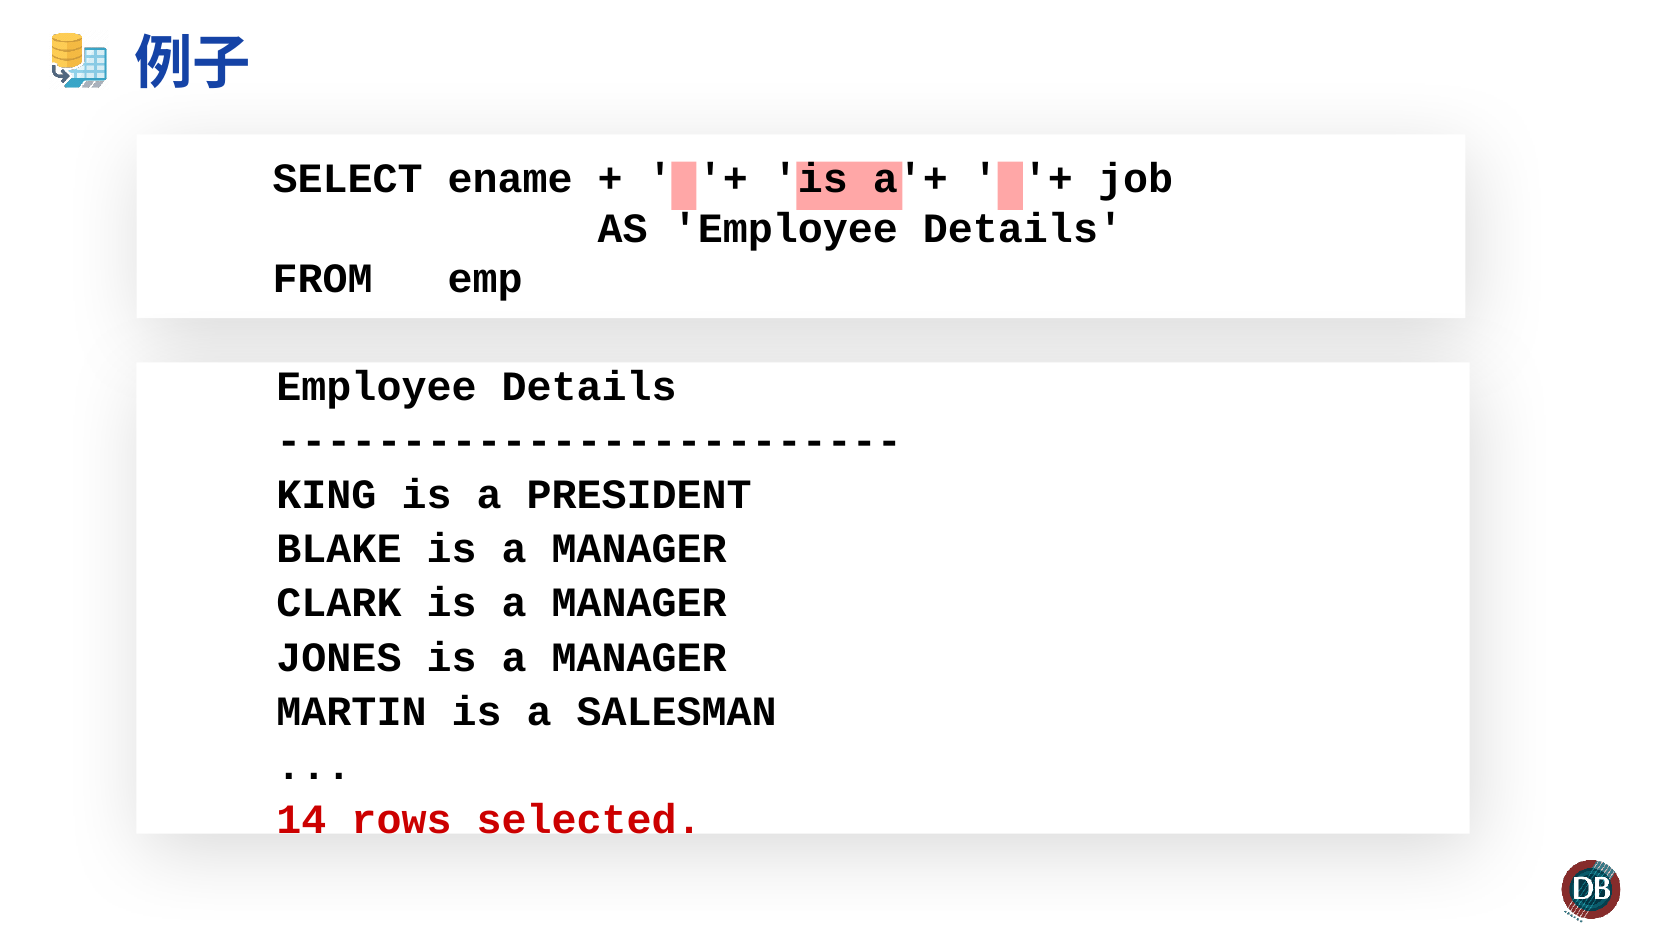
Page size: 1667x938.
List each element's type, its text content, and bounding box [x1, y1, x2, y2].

picture [1557, 858, 1623, 924]
picture [49, 30, 109, 90]
text_box SELECT ename + ' '+ 'is a'+ ' '+ job AS 'Employee Details' FROM emp [130, 147, 1465, 305]
text_box Employee Details ------------------------- KING is a PRESIDENT BLAKE is a MANAGER CLARK is a MANAGER JONES is a MANAGER MARTIN is a SALESMAN ... 14 rows selected. [134, 360, 1472, 836]
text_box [671, 161, 1024, 211]
text_box [135, 132, 1467, 320]
title 例子 [118, 17, 1590, 103]
